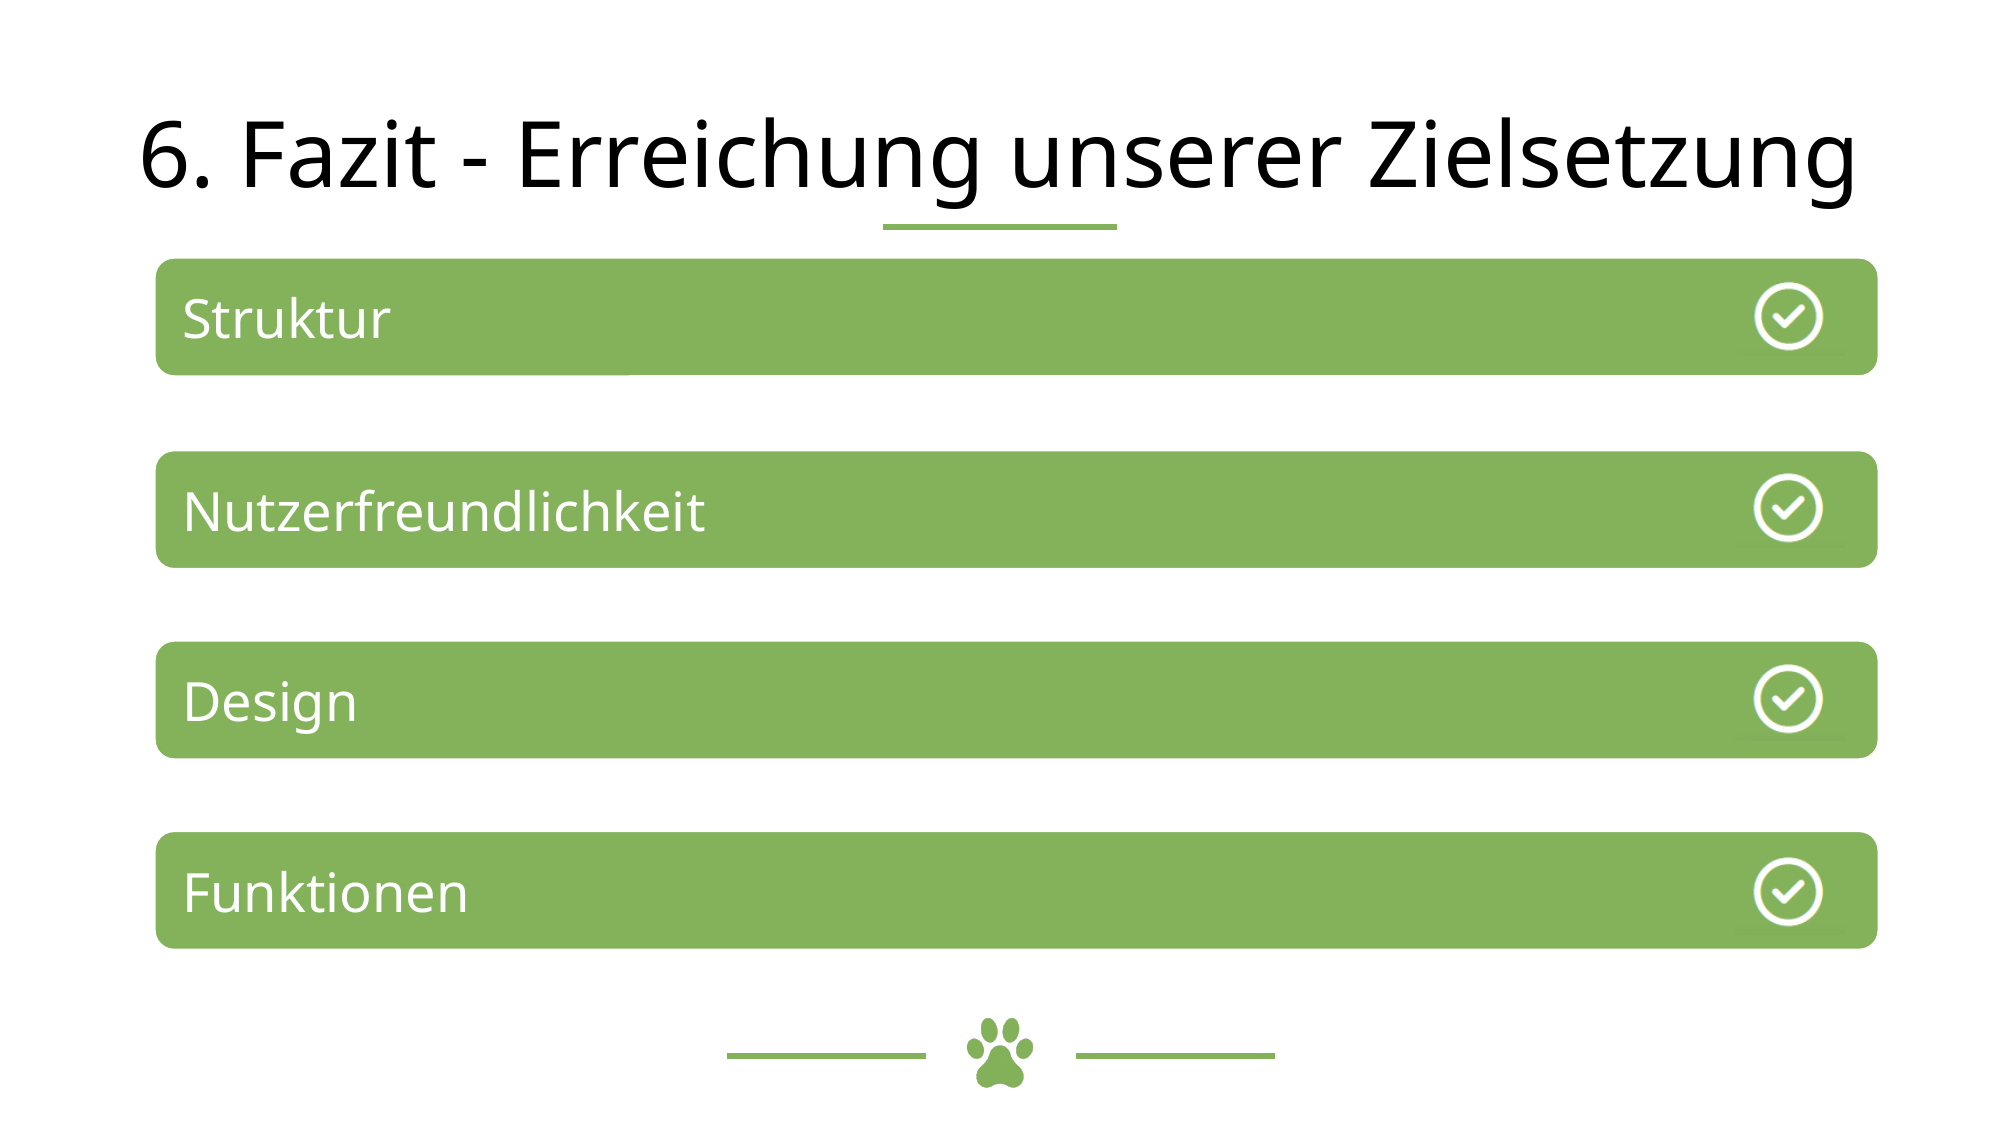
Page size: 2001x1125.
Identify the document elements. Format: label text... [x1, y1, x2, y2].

title 6. Fazit - Erreichung unserer Zielsetzung [55, 46, 1945, 270]
picture [1733, 651, 1846, 742]
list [153, 250, 1880, 1030]
picture [1733, 844, 1846, 935]
picture [1733, 268, 1846, 357]
picture [1733, 460, 1846, 548]
picture [958, 1002, 1035, 1096]
